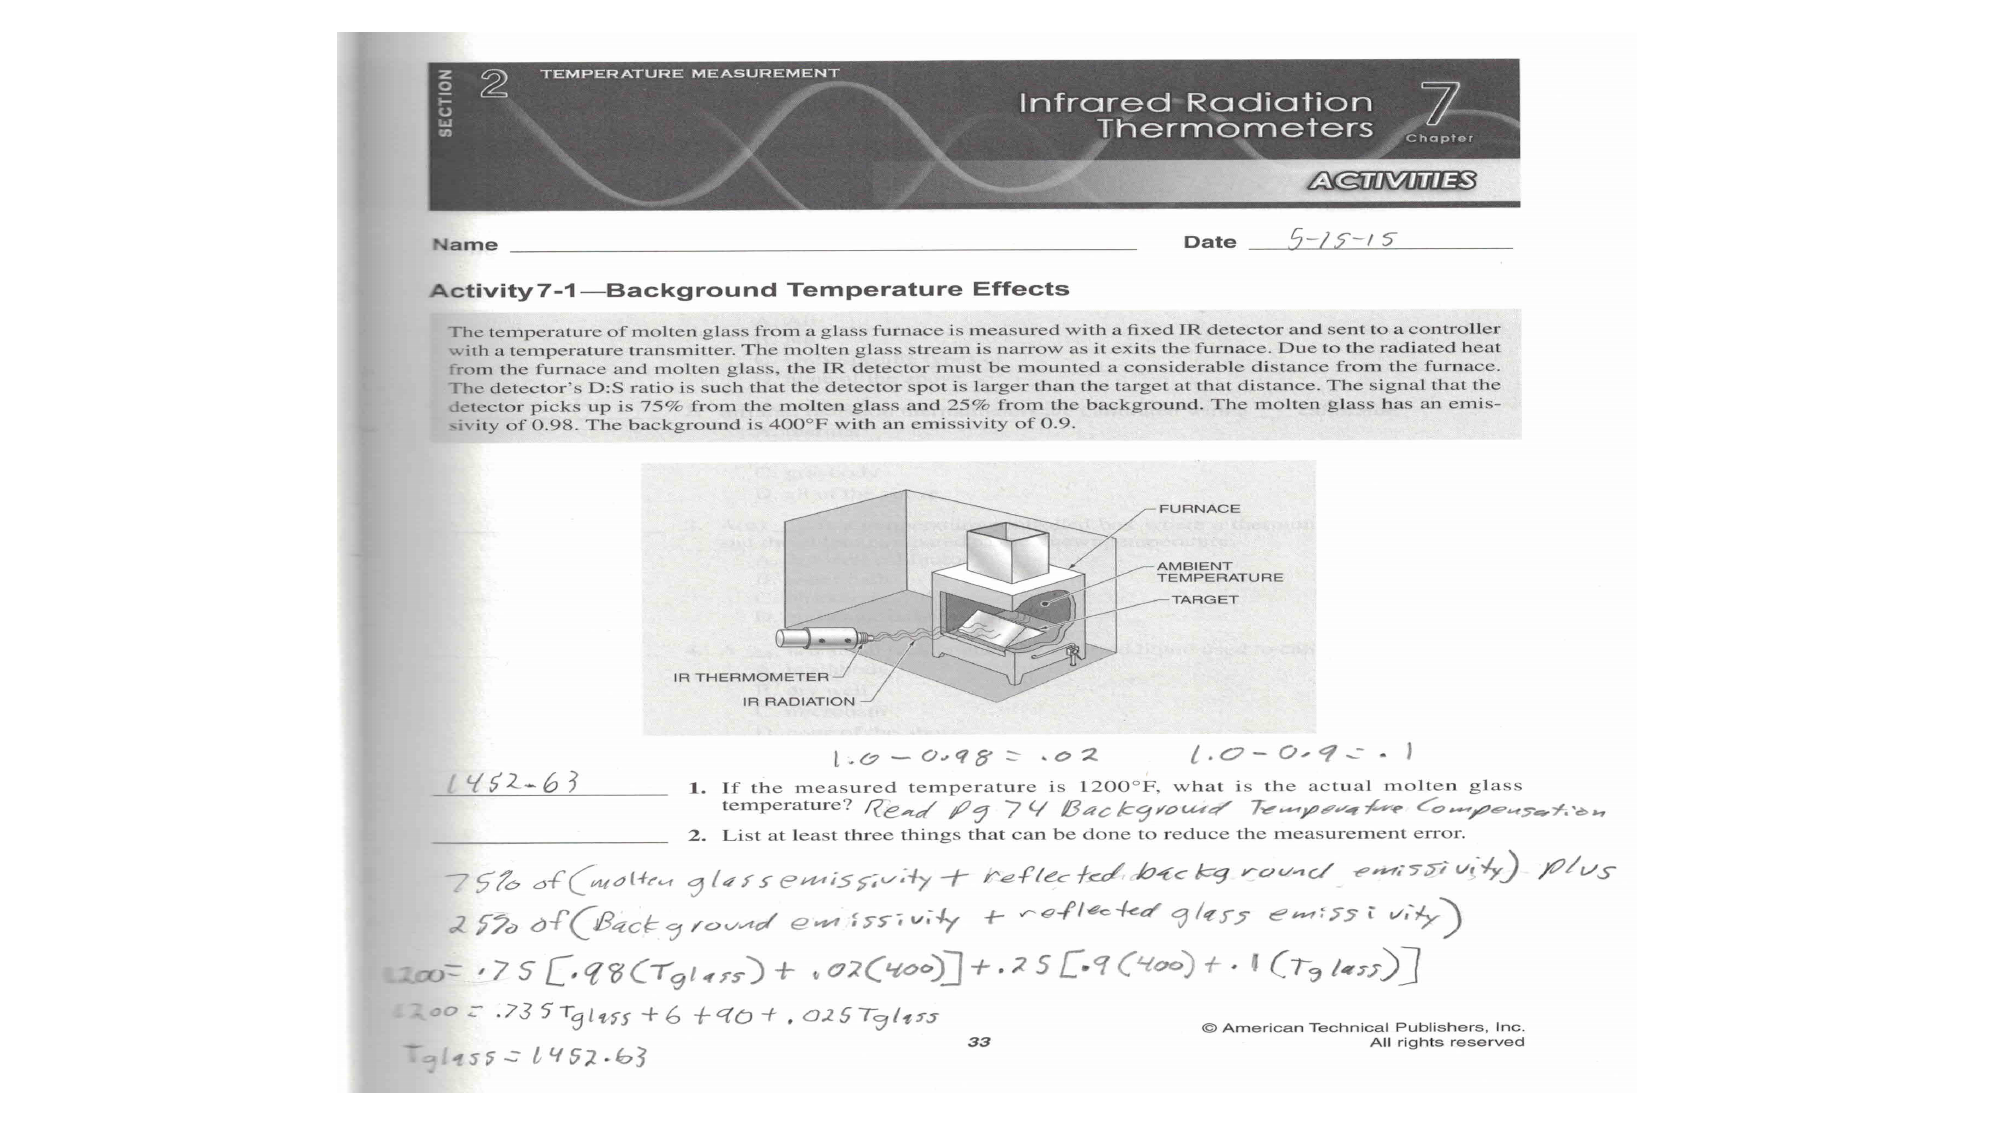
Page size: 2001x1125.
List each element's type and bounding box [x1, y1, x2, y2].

picture [337, 32, 1637, 1093]
